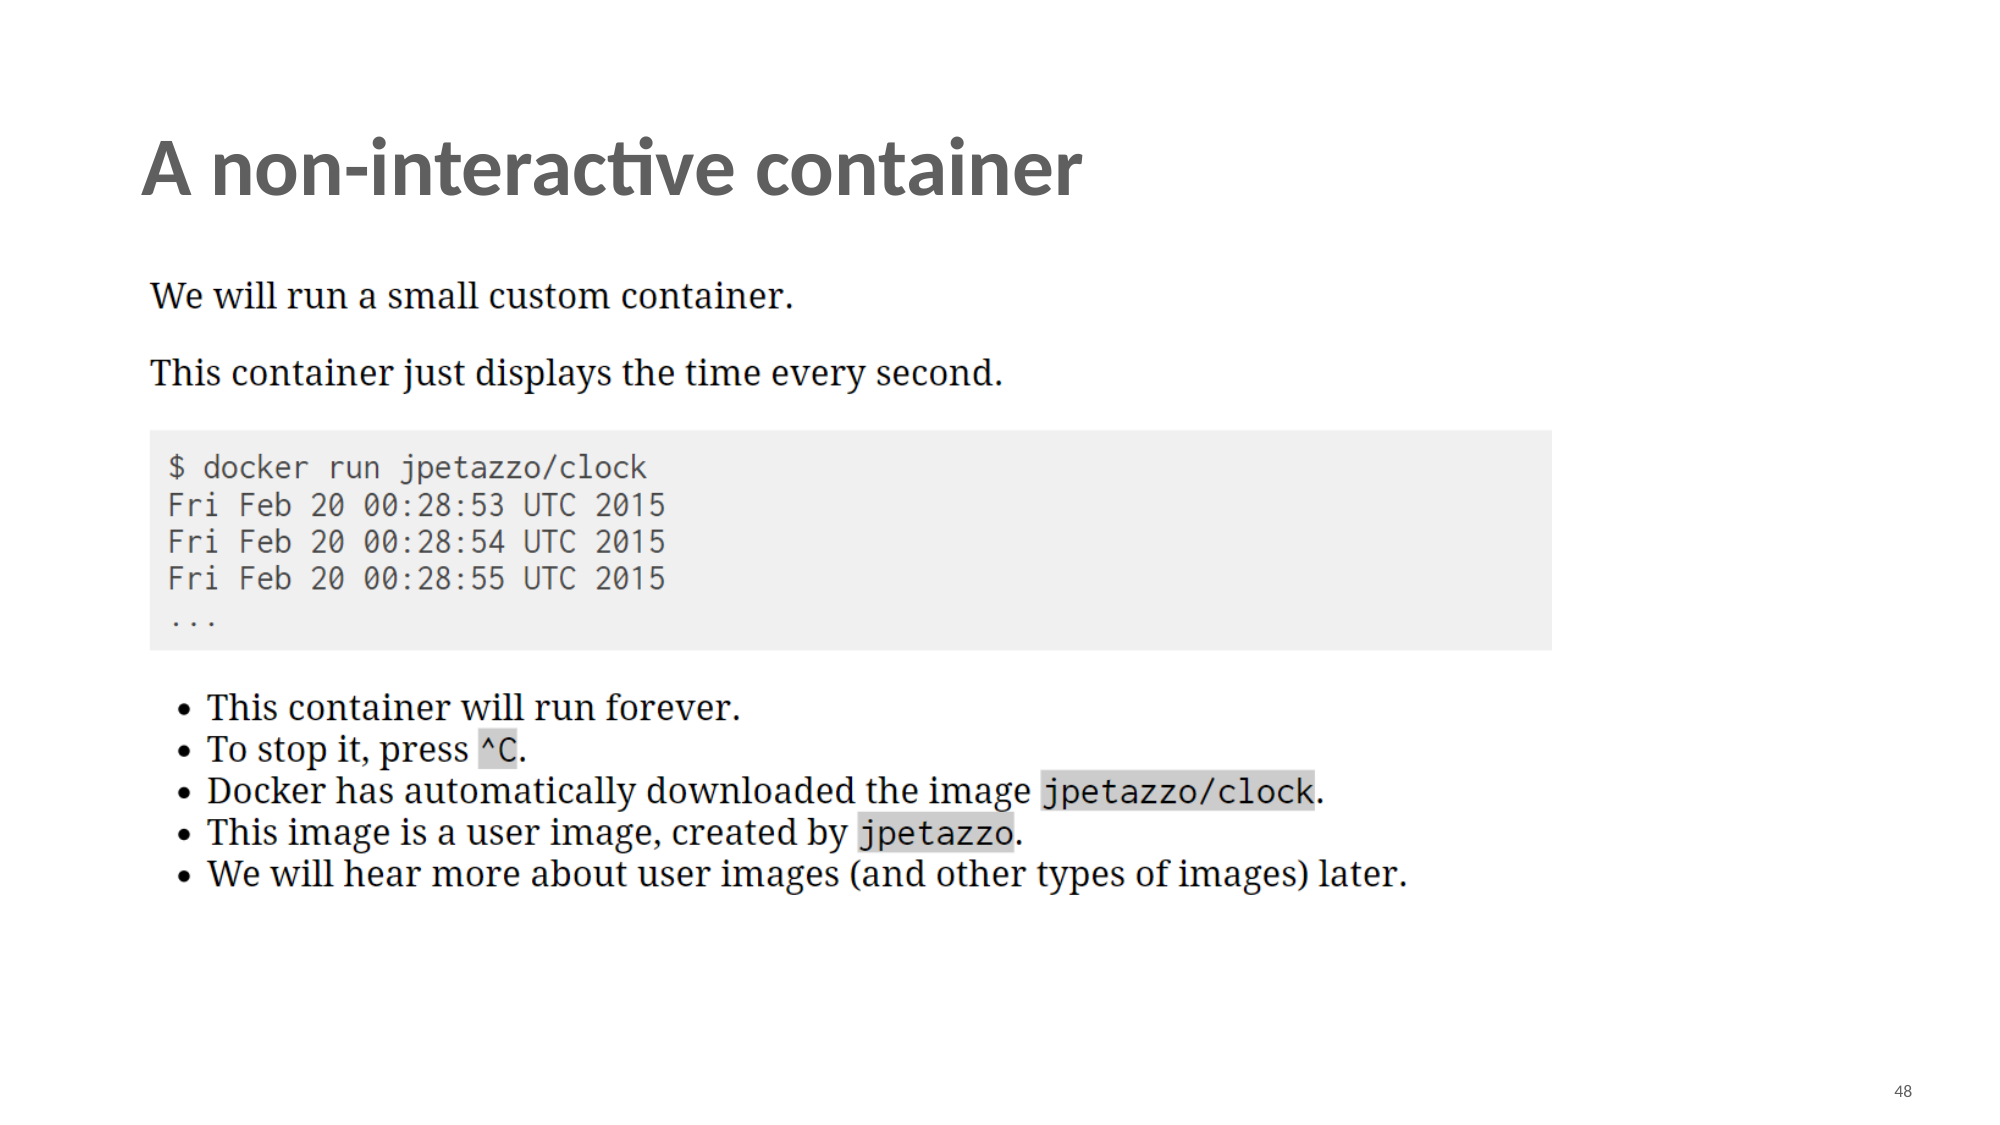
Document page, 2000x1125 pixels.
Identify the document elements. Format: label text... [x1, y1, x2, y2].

picture [106, 266, 1552, 917]
slide_number 48 [1849, 1075, 1913, 1106]
text_box A non-interactive container [126, 104, 1870, 220]
